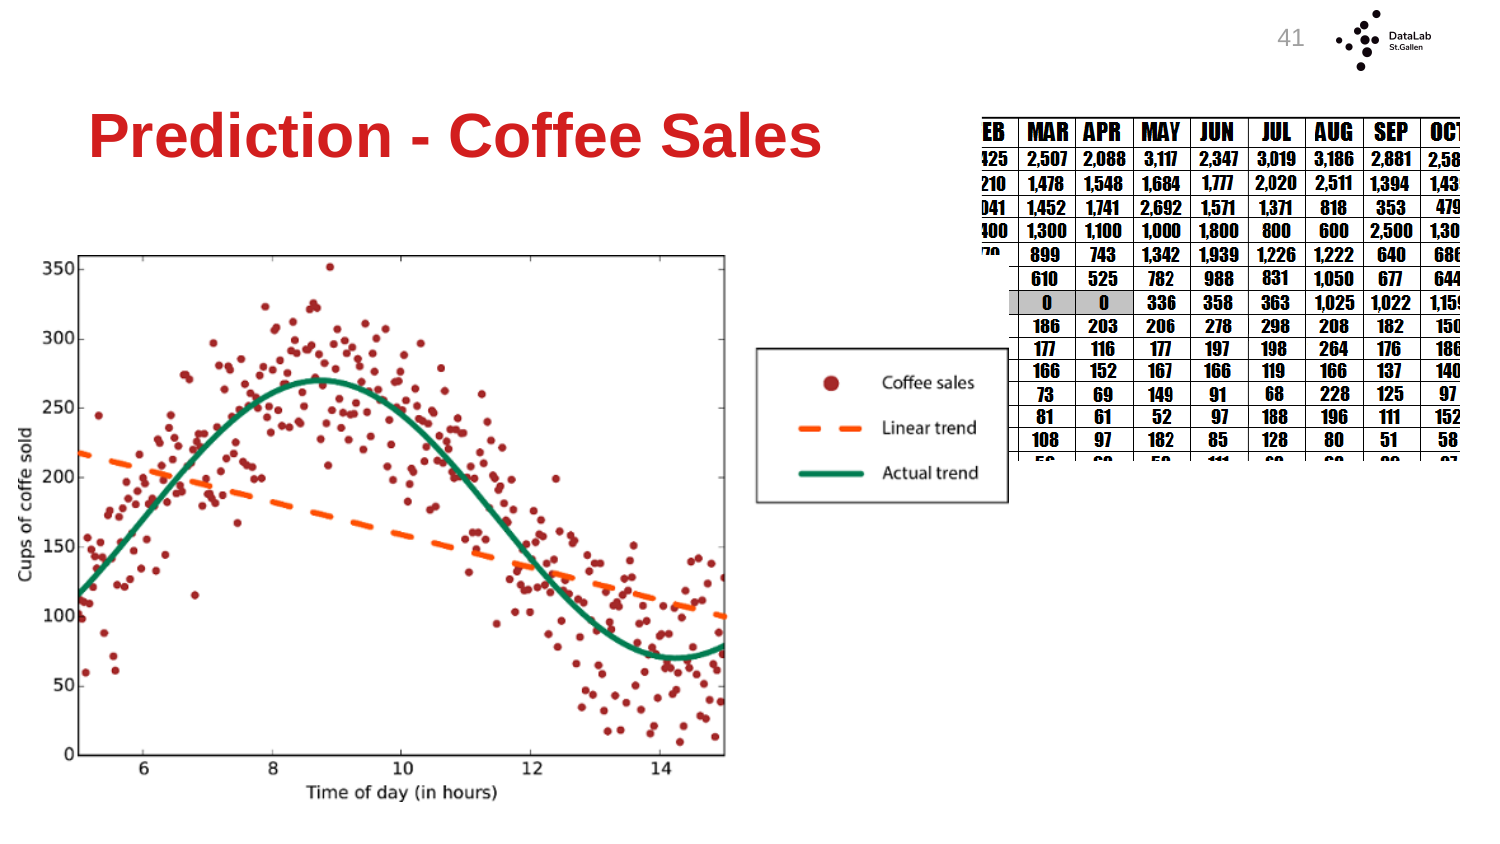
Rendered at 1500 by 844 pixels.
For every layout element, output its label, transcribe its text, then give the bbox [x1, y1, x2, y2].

picture [17, 112, 1461, 802]
picture [1336, 10, 1431, 71]
title Prediction - Coffee Sales [73, 91, 1431, 207]
slide_number ‹#› [1246, 20, 1306, 52]
